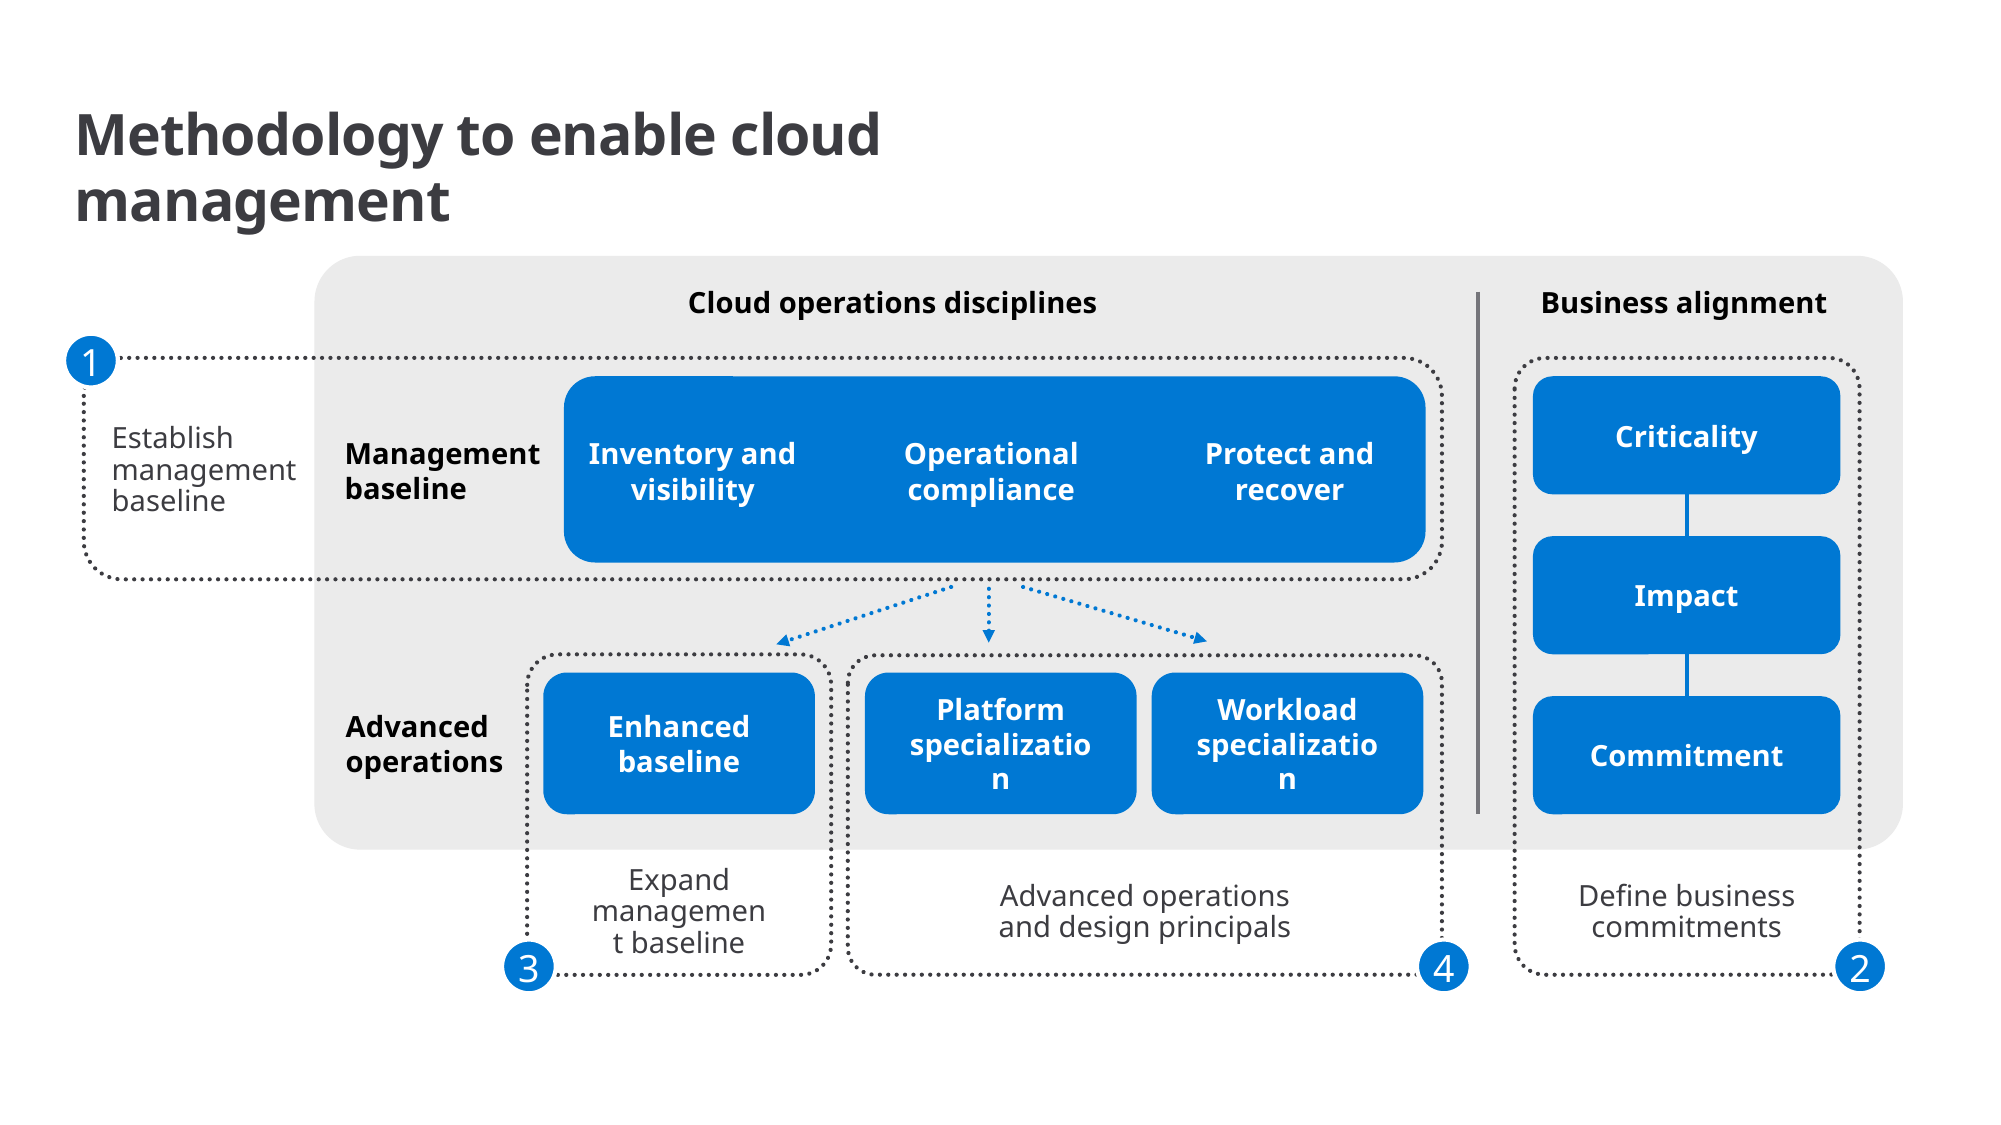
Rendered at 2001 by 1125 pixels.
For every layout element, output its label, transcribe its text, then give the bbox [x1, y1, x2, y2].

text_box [63, 255, 1904, 994]
title Methodology to enable cloud management [74, 101, 1255, 168]
